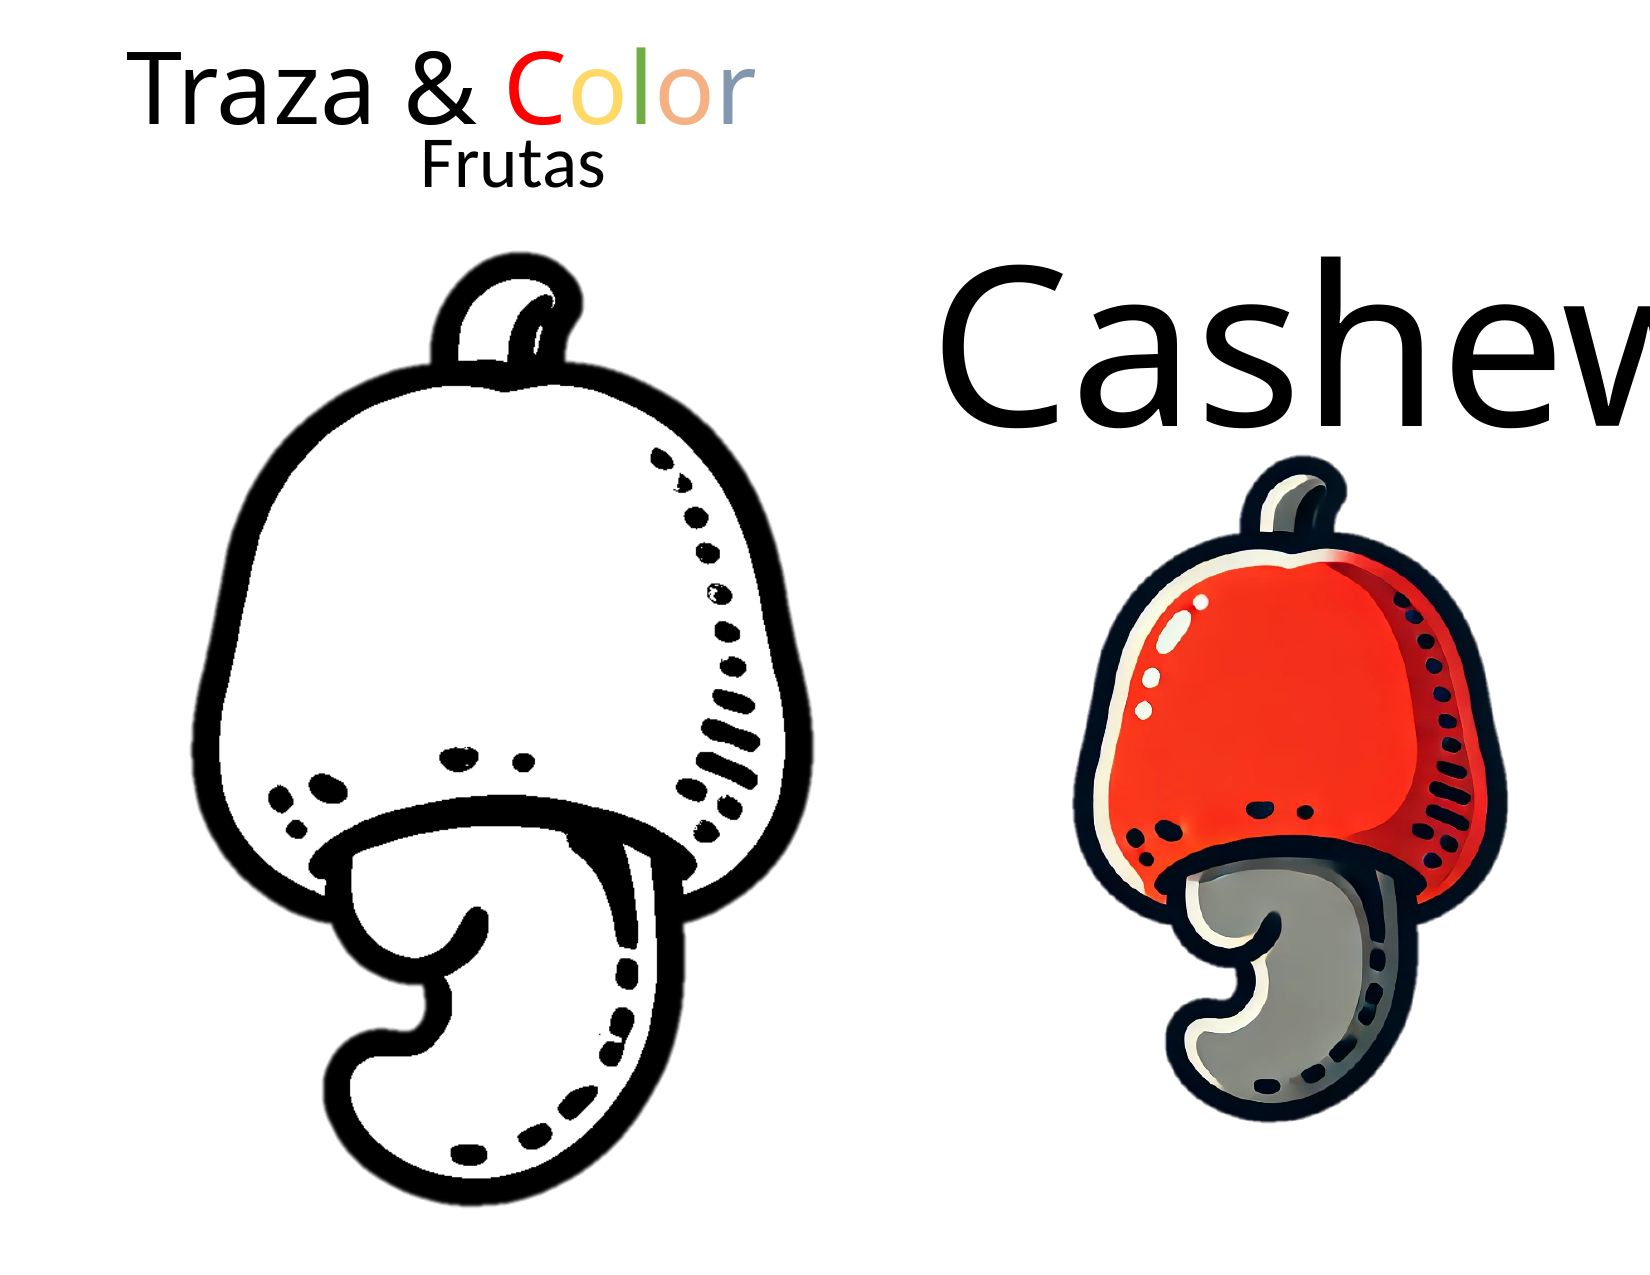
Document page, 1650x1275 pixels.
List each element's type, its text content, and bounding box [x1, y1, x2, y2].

text_box Cashew [1125, 195, 1650, 395]
picture [0, 166, 1650, 1275]
text_box Traza & Color [111, 16, 916, 152]
text_box Frutas [129, 106, 898, 166]
